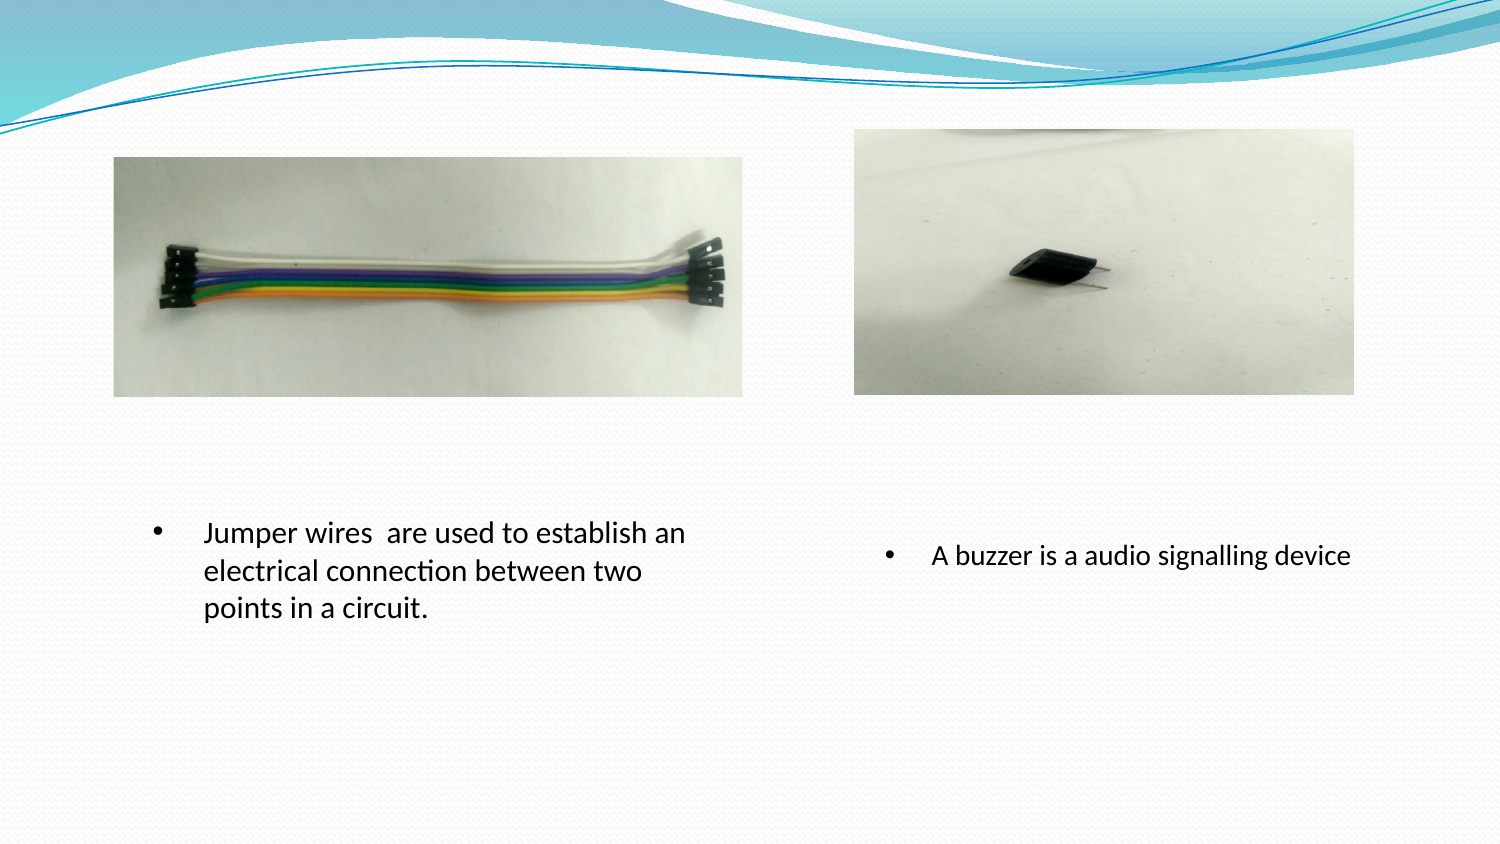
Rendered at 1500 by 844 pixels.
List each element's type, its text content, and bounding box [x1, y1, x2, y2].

text_box A buzzer is a audio signalling device [870, 529, 1369, 579]
picture [853, 129, 1354, 395]
list Jumper wires are used to establish an electrical connection between two points in a circuit. [113, 497, 722, 746]
picture [113, 157, 743, 397]
